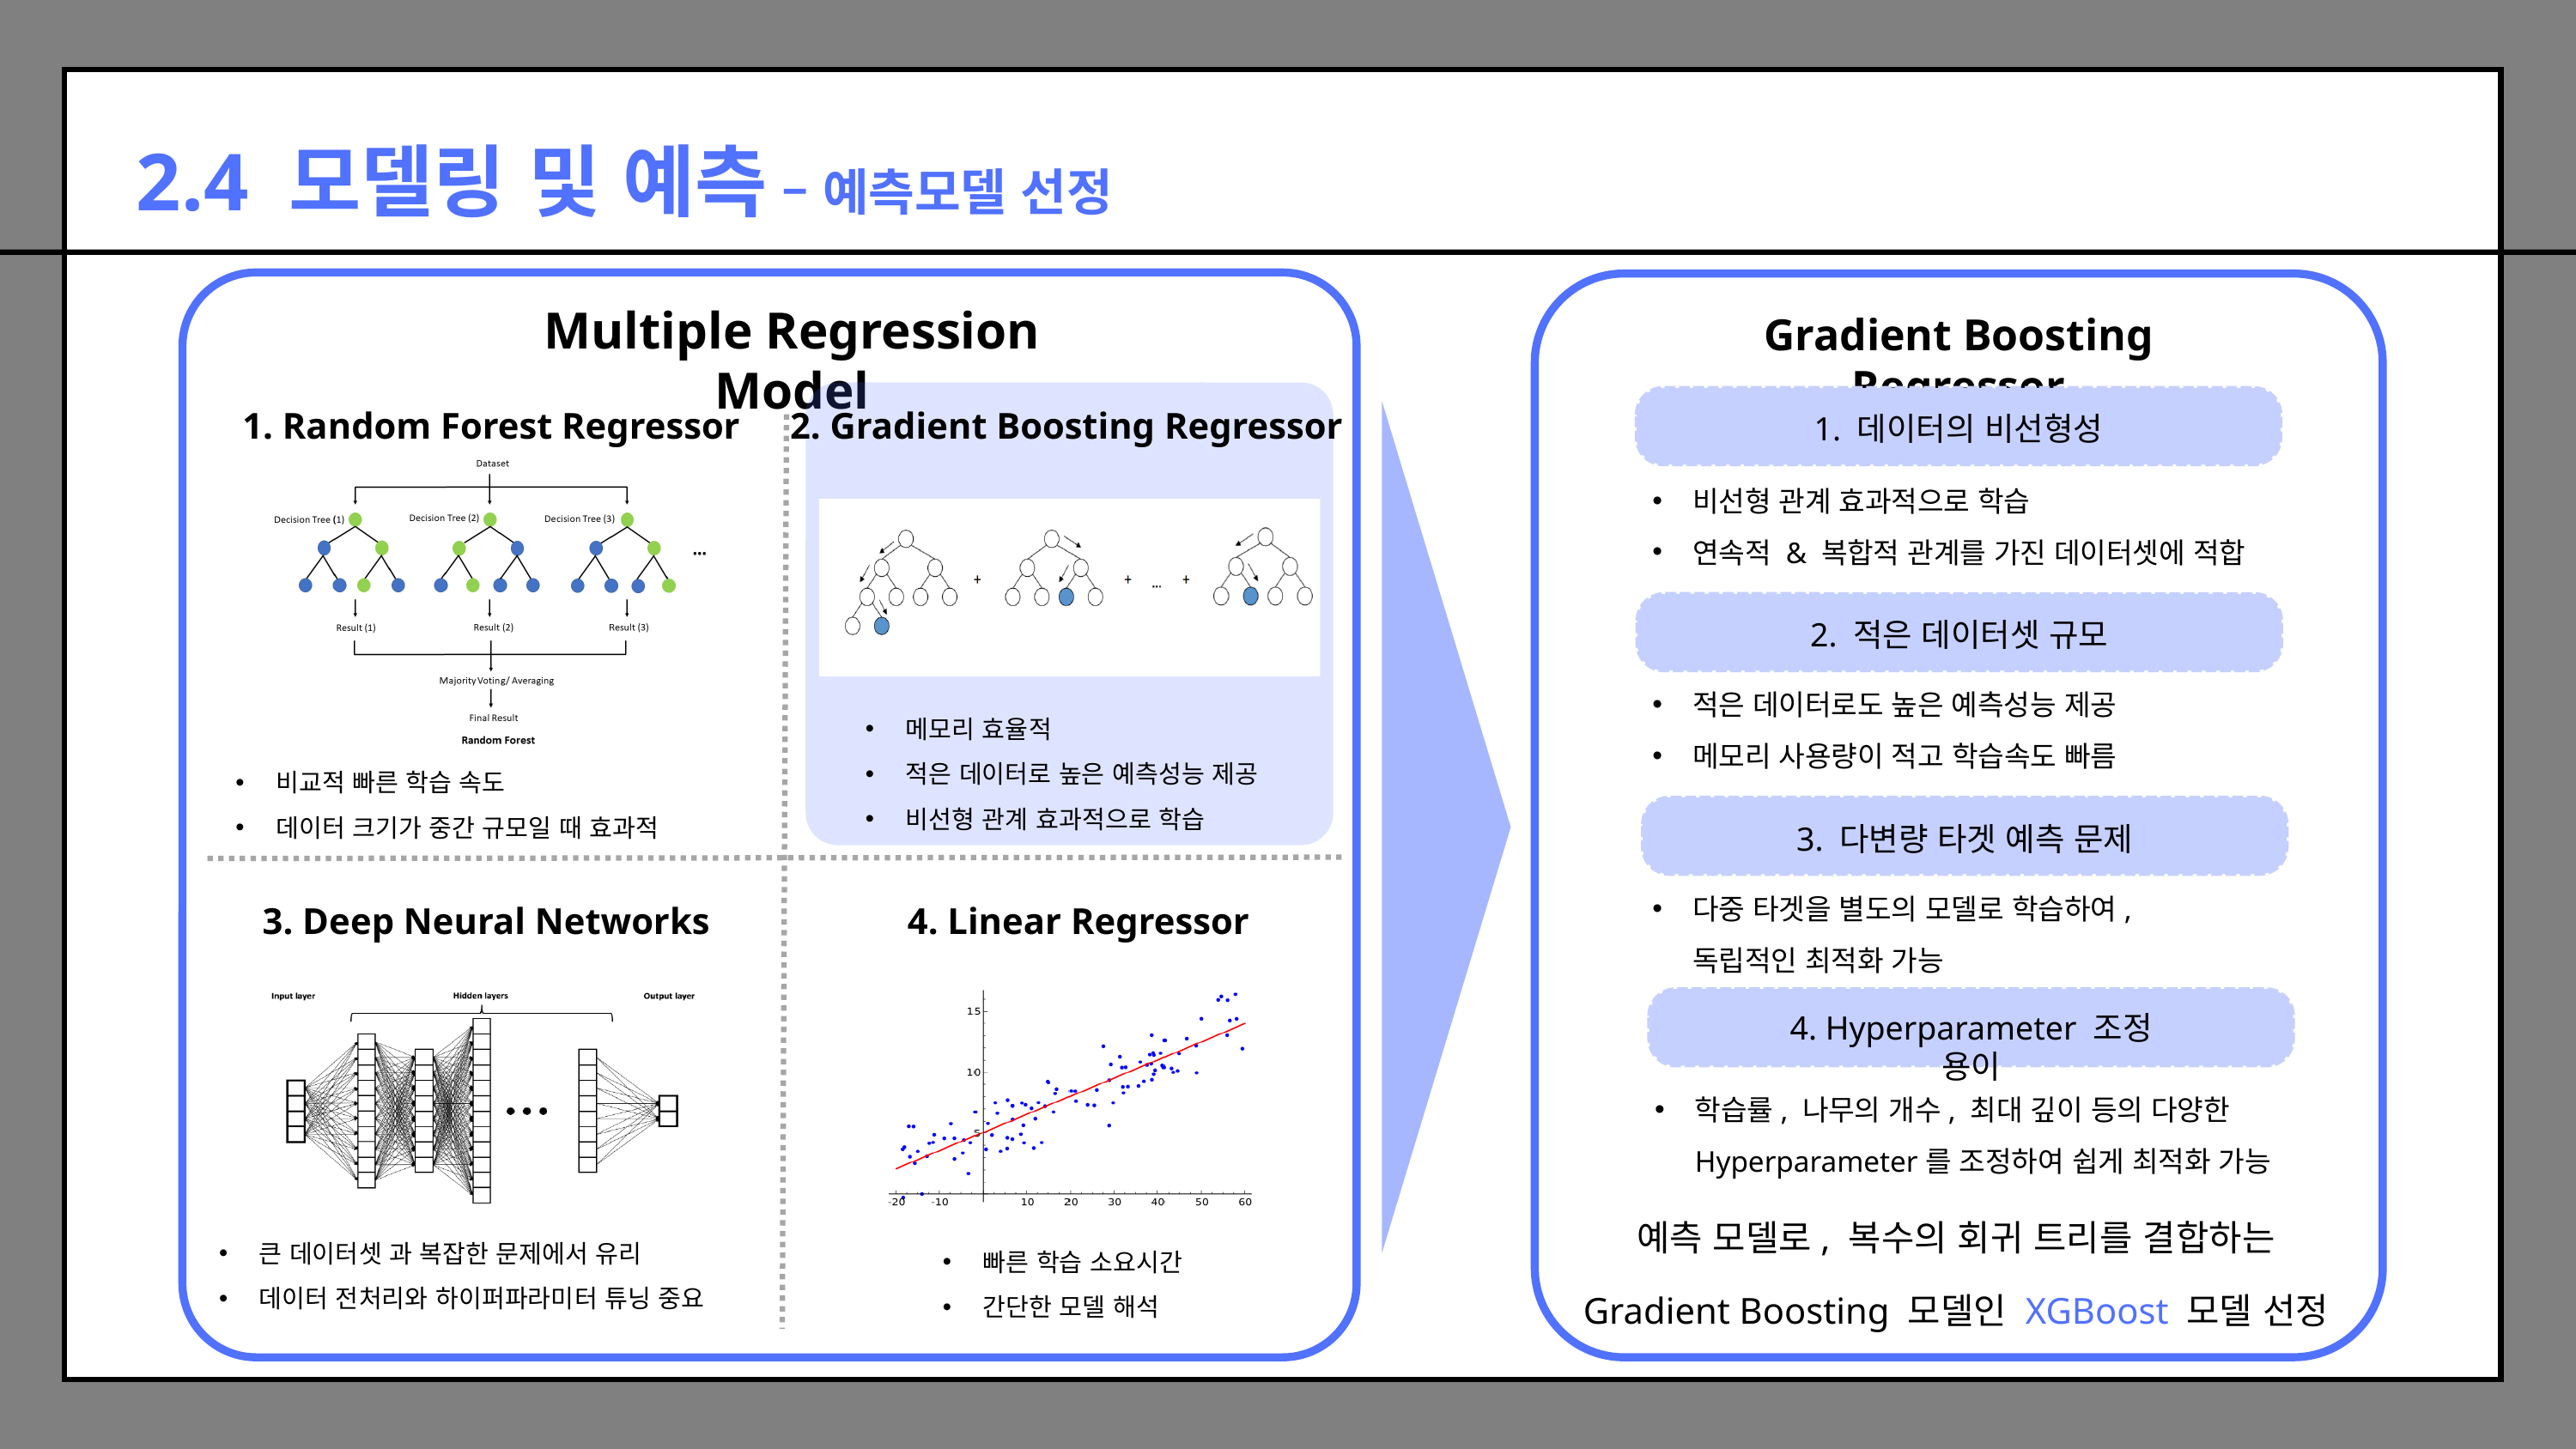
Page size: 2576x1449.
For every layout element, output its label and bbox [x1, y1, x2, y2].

picture [264, 985, 708, 1210]
picture [880, 983, 1260, 1213]
text_box [64, 69, 2501, 1379]
picture [253, 445, 720, 756]
picture [818, 499, 1321, 676]
